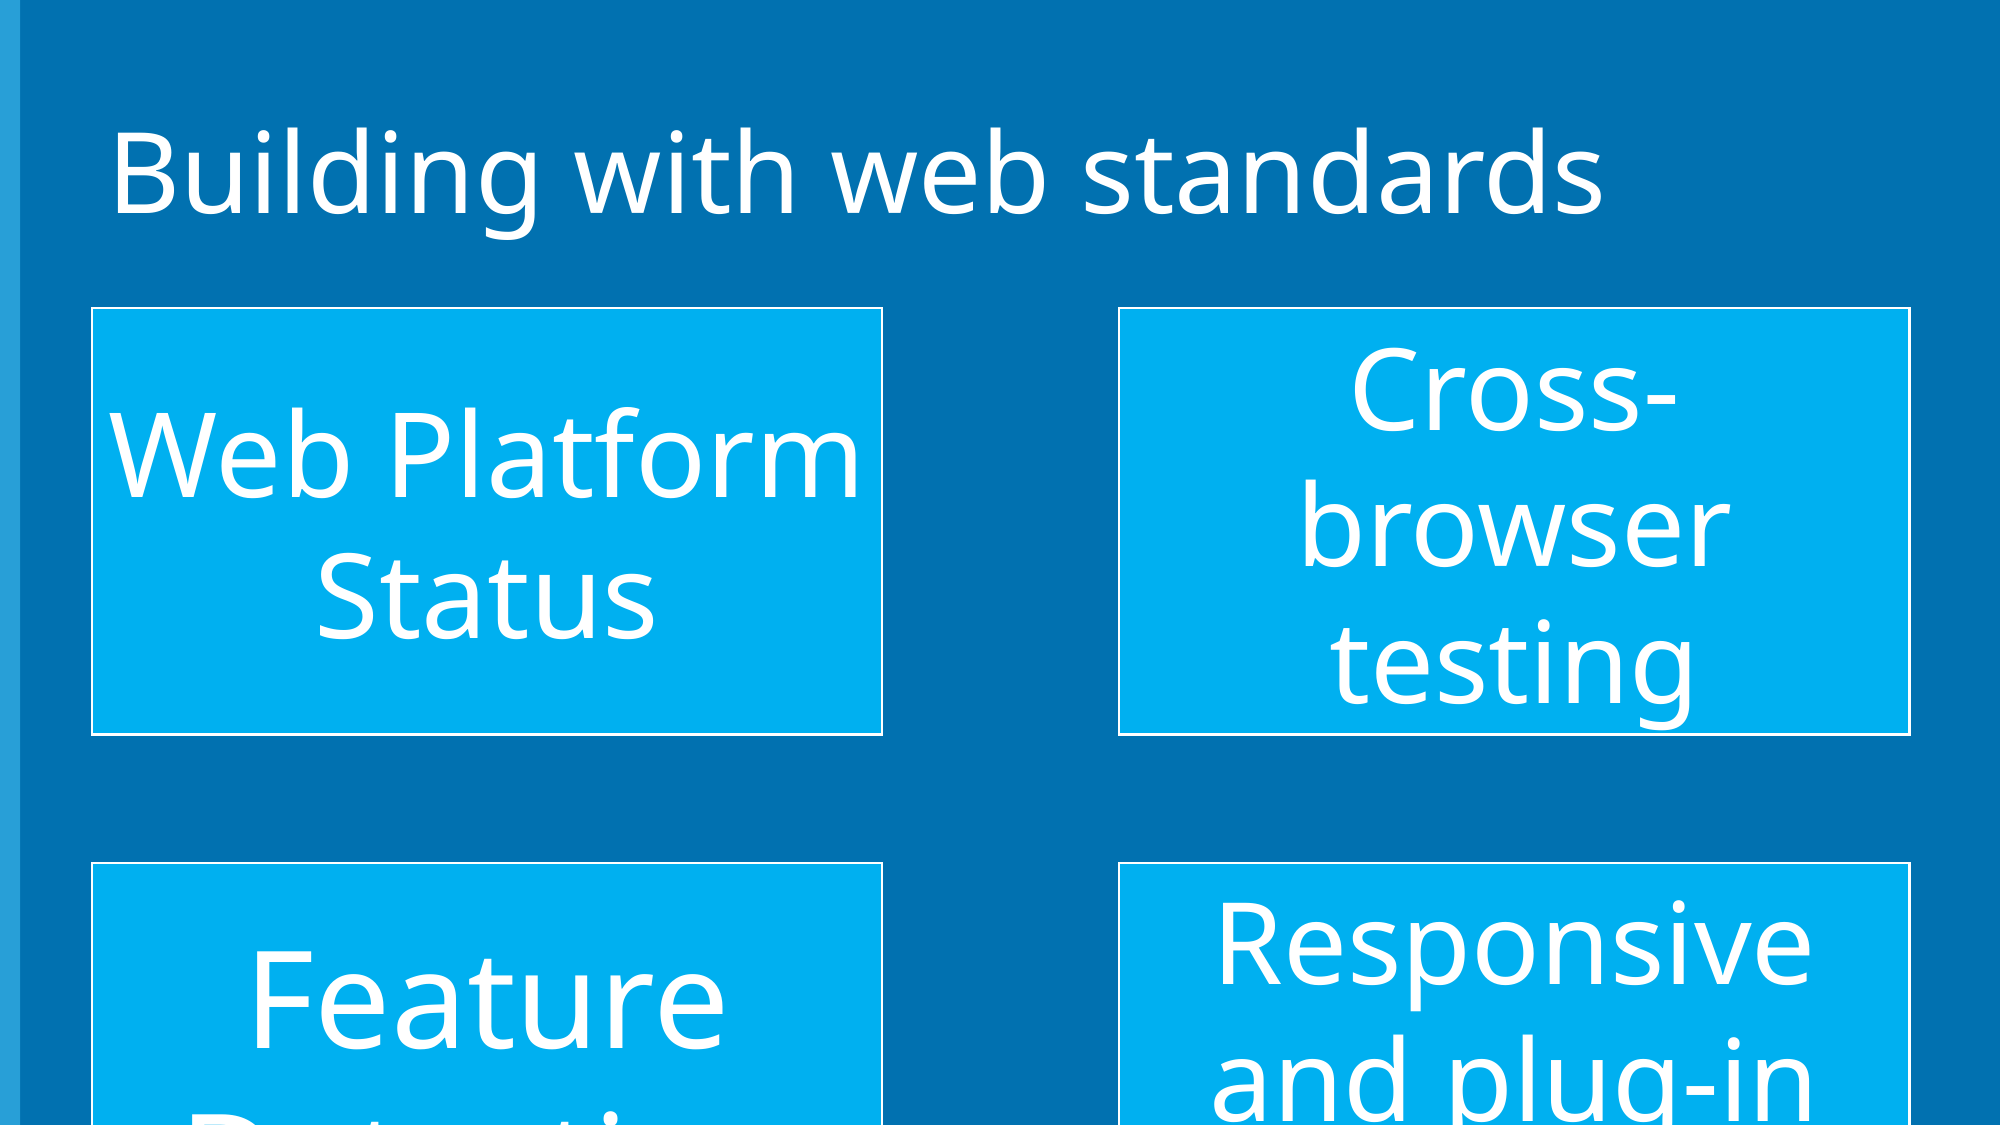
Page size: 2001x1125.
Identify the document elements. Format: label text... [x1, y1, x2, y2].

slide_number 14 [1459, 1026, 1910, 1087]
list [91, 307, 1910, 1000]
title Building with web standards [92, 68, 1910, 286]
